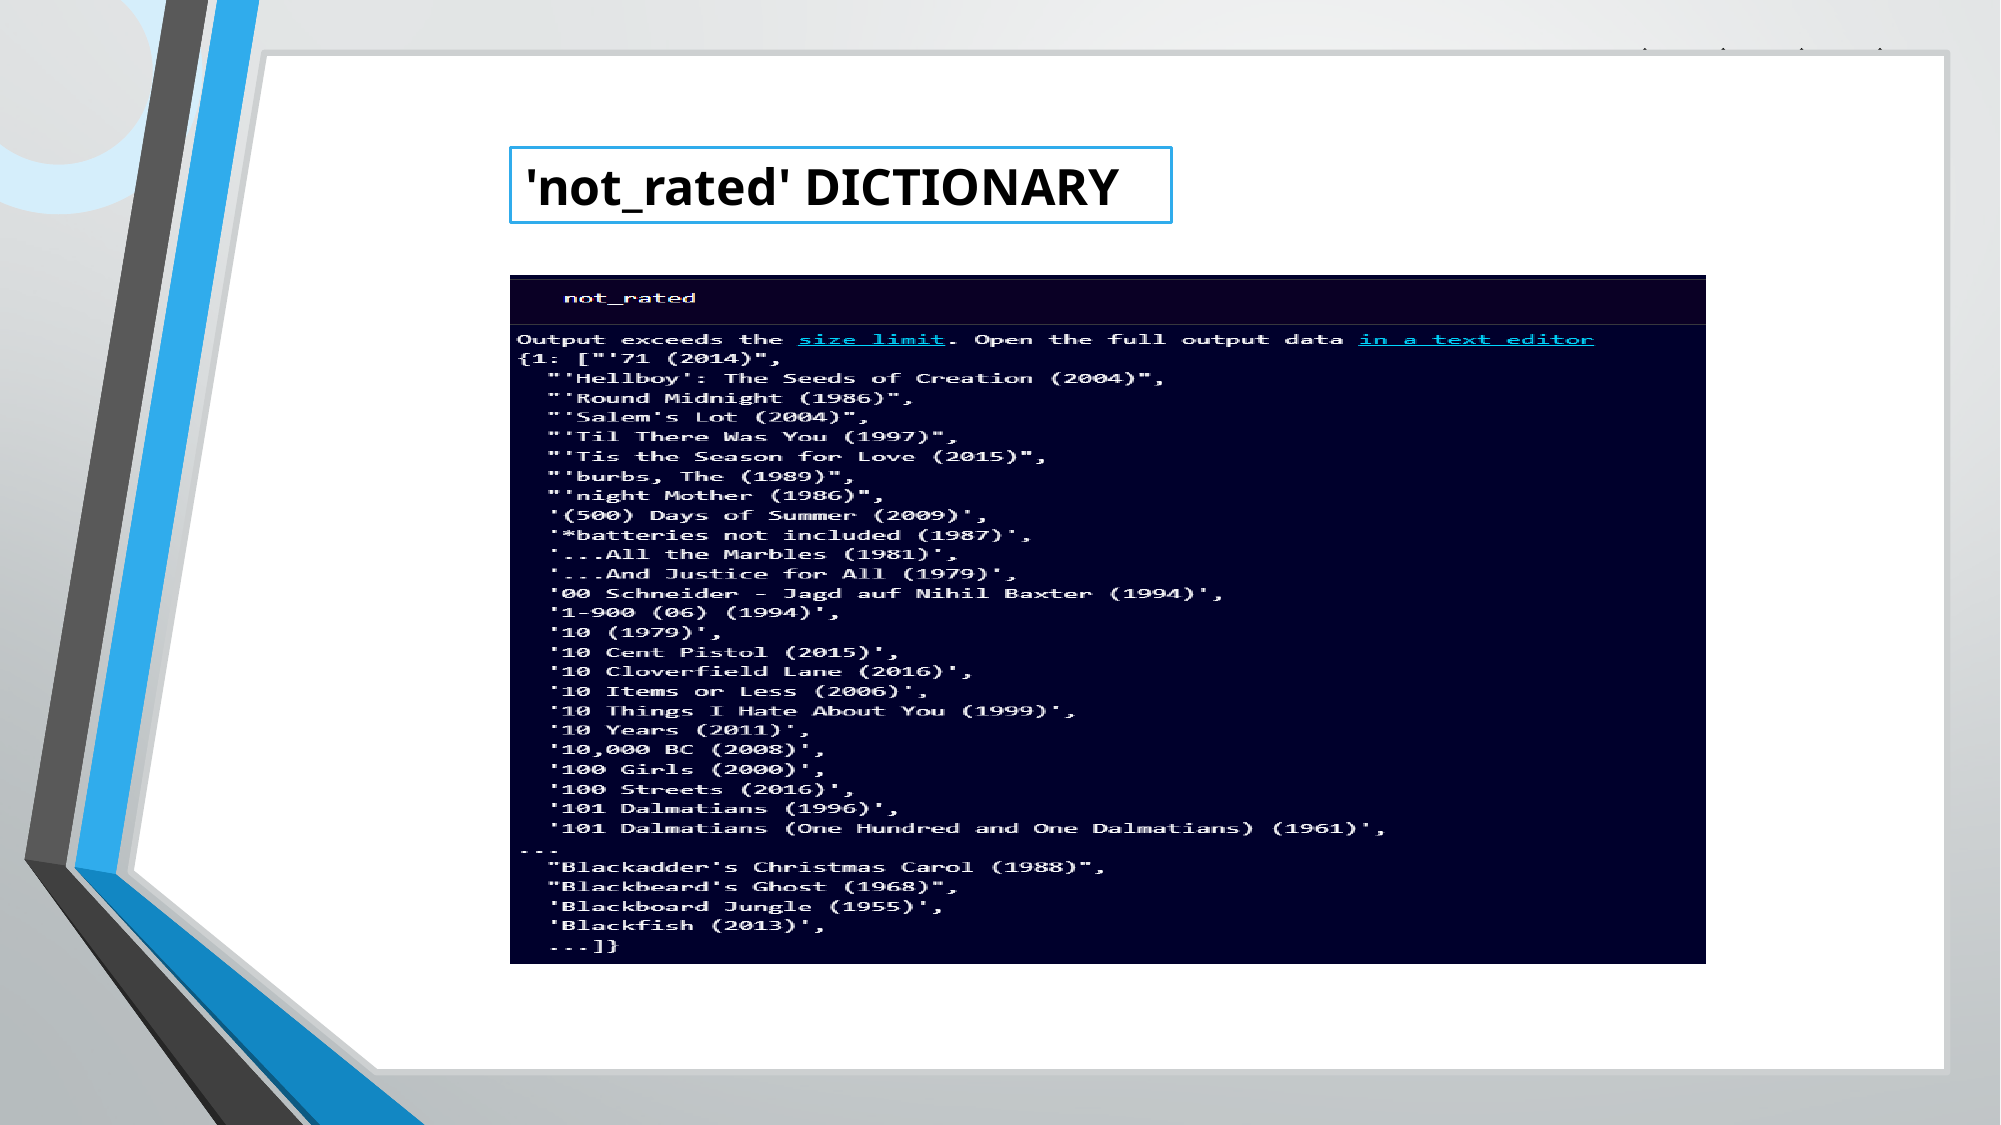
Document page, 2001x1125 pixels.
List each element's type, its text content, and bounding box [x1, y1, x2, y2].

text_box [24, 0, 425, 1125]
text_box [425, 51, 1949, 1074]
text_box 'not_rated' DICTIONARY [509, 146, 1173, 224]
picture [510, 275, 1706, 964]
